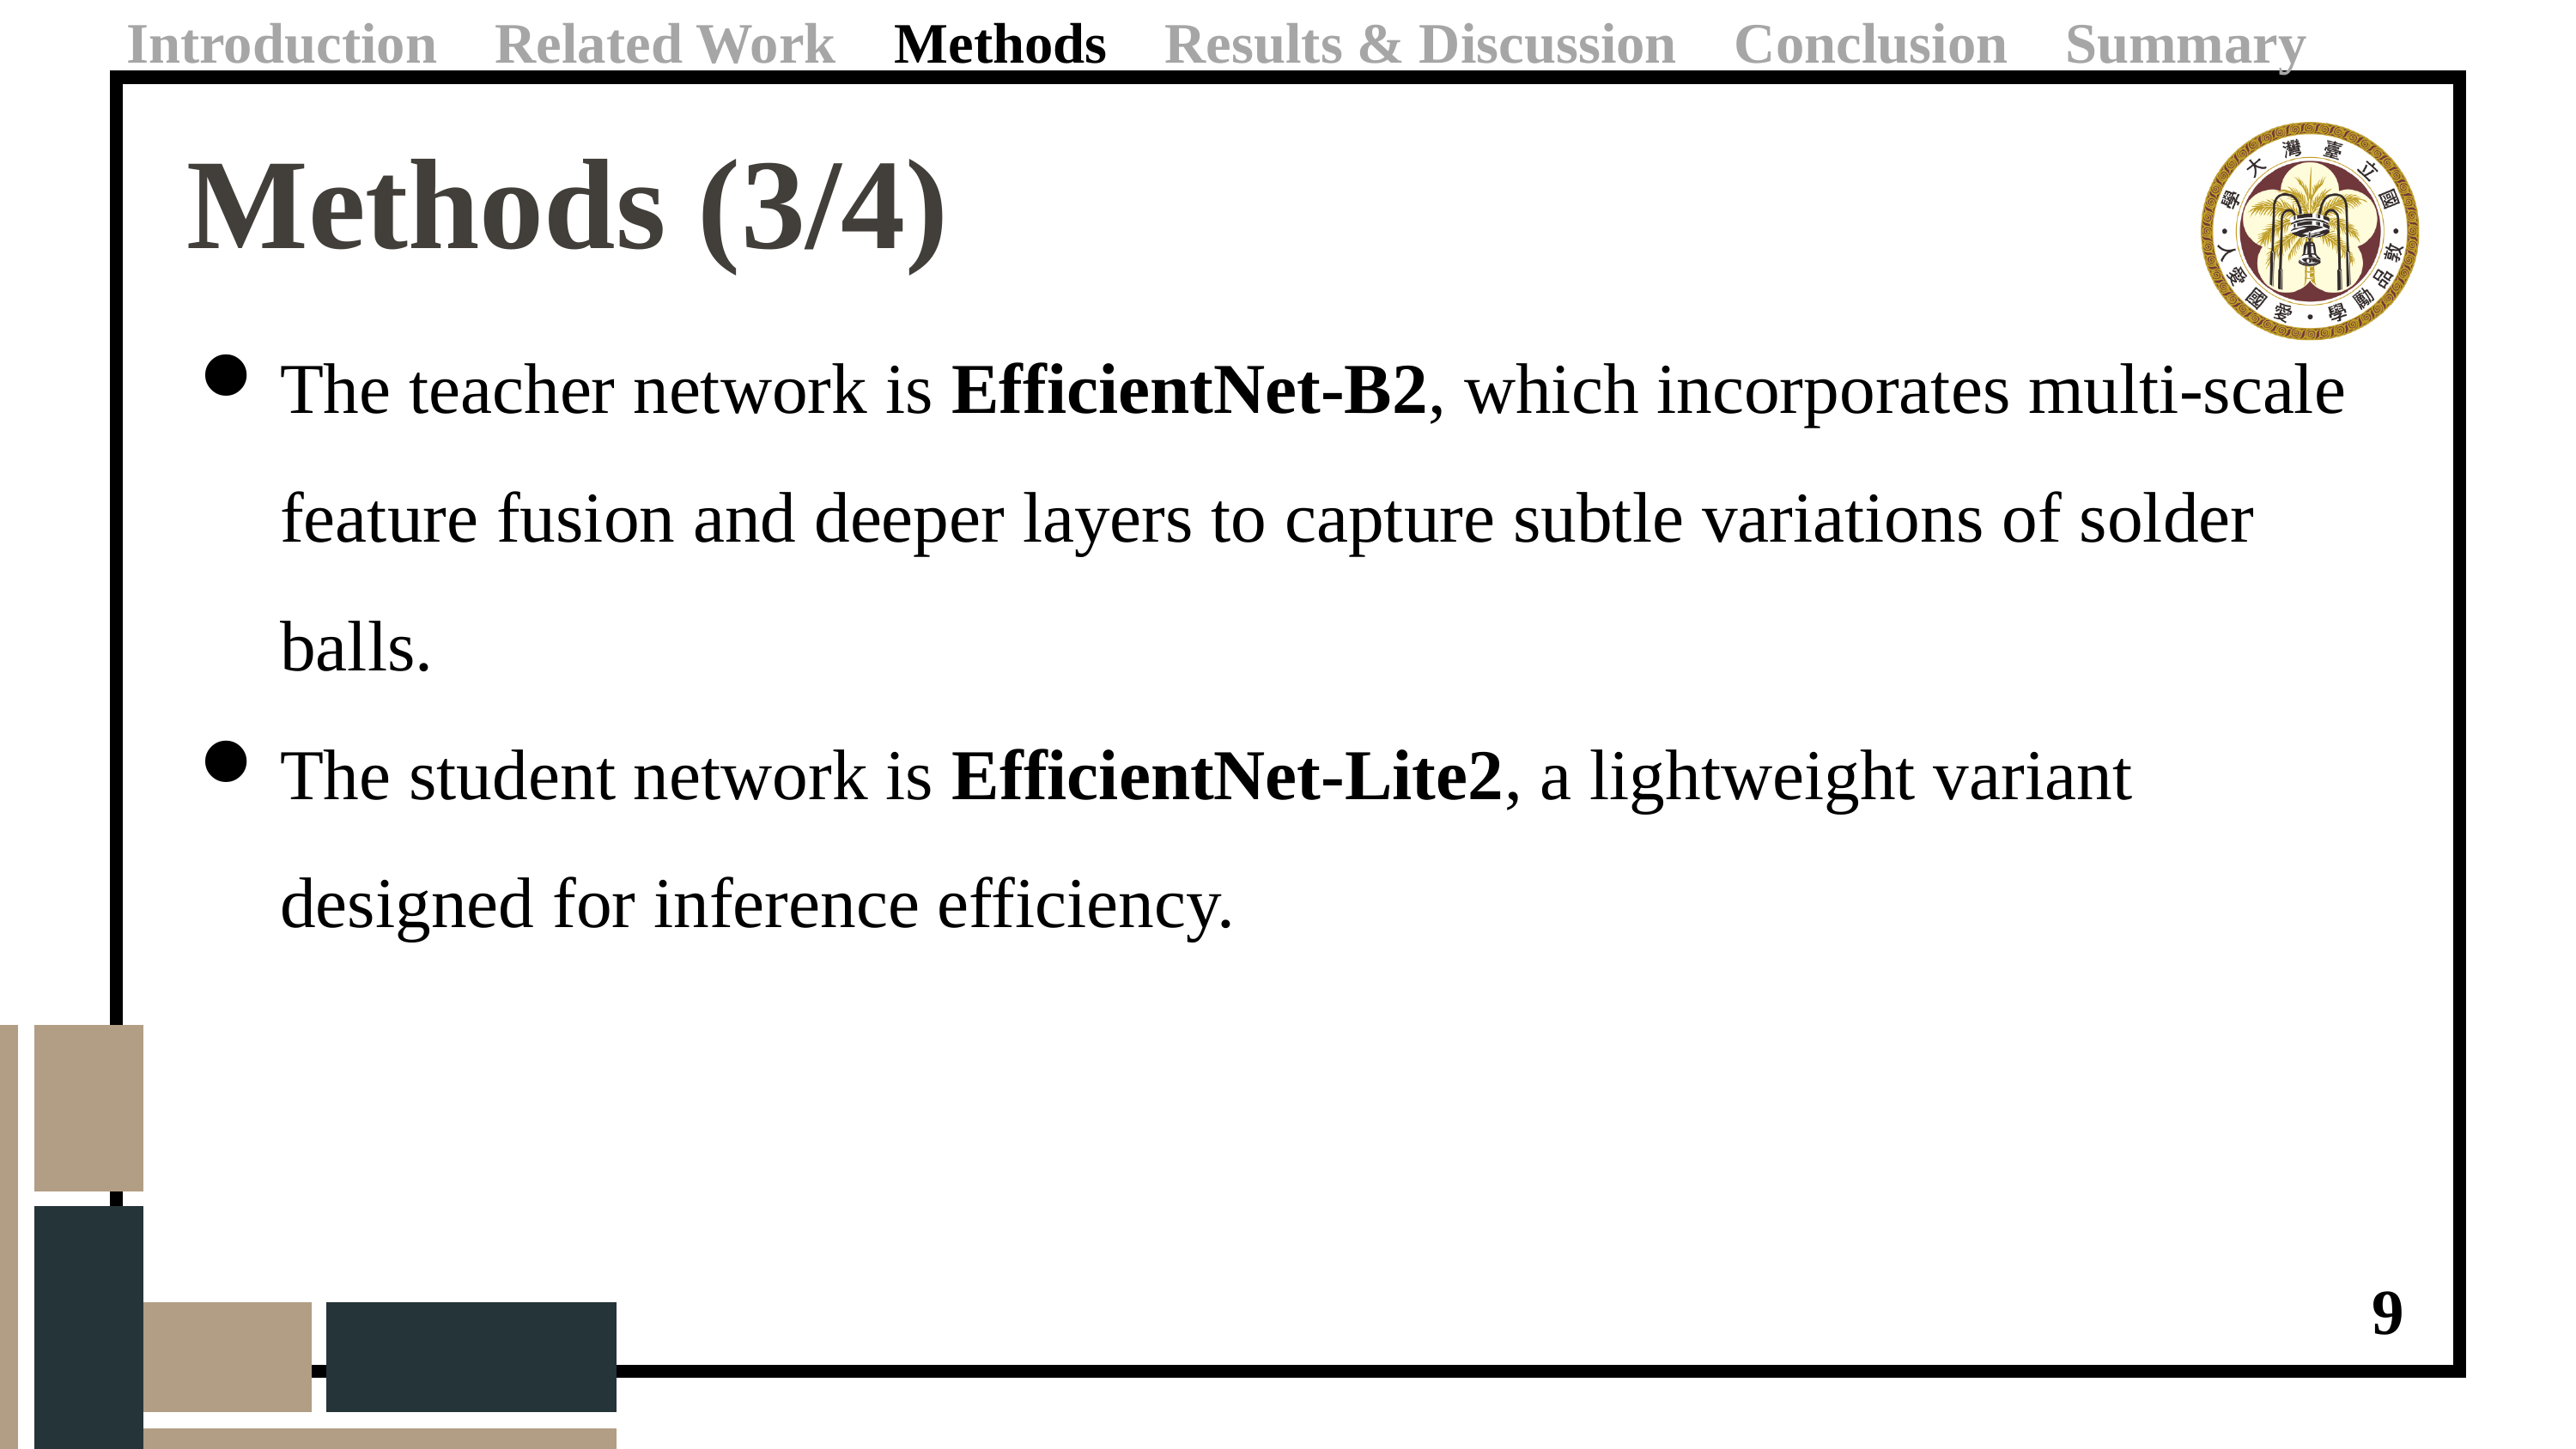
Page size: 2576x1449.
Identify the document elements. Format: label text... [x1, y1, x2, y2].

text_box 9 [2359, 1264, 2576, 1355]
text_box The teacher network is EfficientNet-B2, which incorporates multi-scale feature fusion and deeper layers to capture subtle variations of solder balls. The student network is EfficientNet-Lite2, a lightweight variant designed for inference efficiency. [186, 292, 2394, 949]
text_box Methods (3/4) [186, 119, 2197, 275]
text_box [116, 77, 2460, 1372]
picture [2198, 119, 2421, 343]
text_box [25, 927, 520, 1449]
text_box Introduction Related Work Methods Results & Discussion Conclusion Summary [113, 0, 2354, 82]
